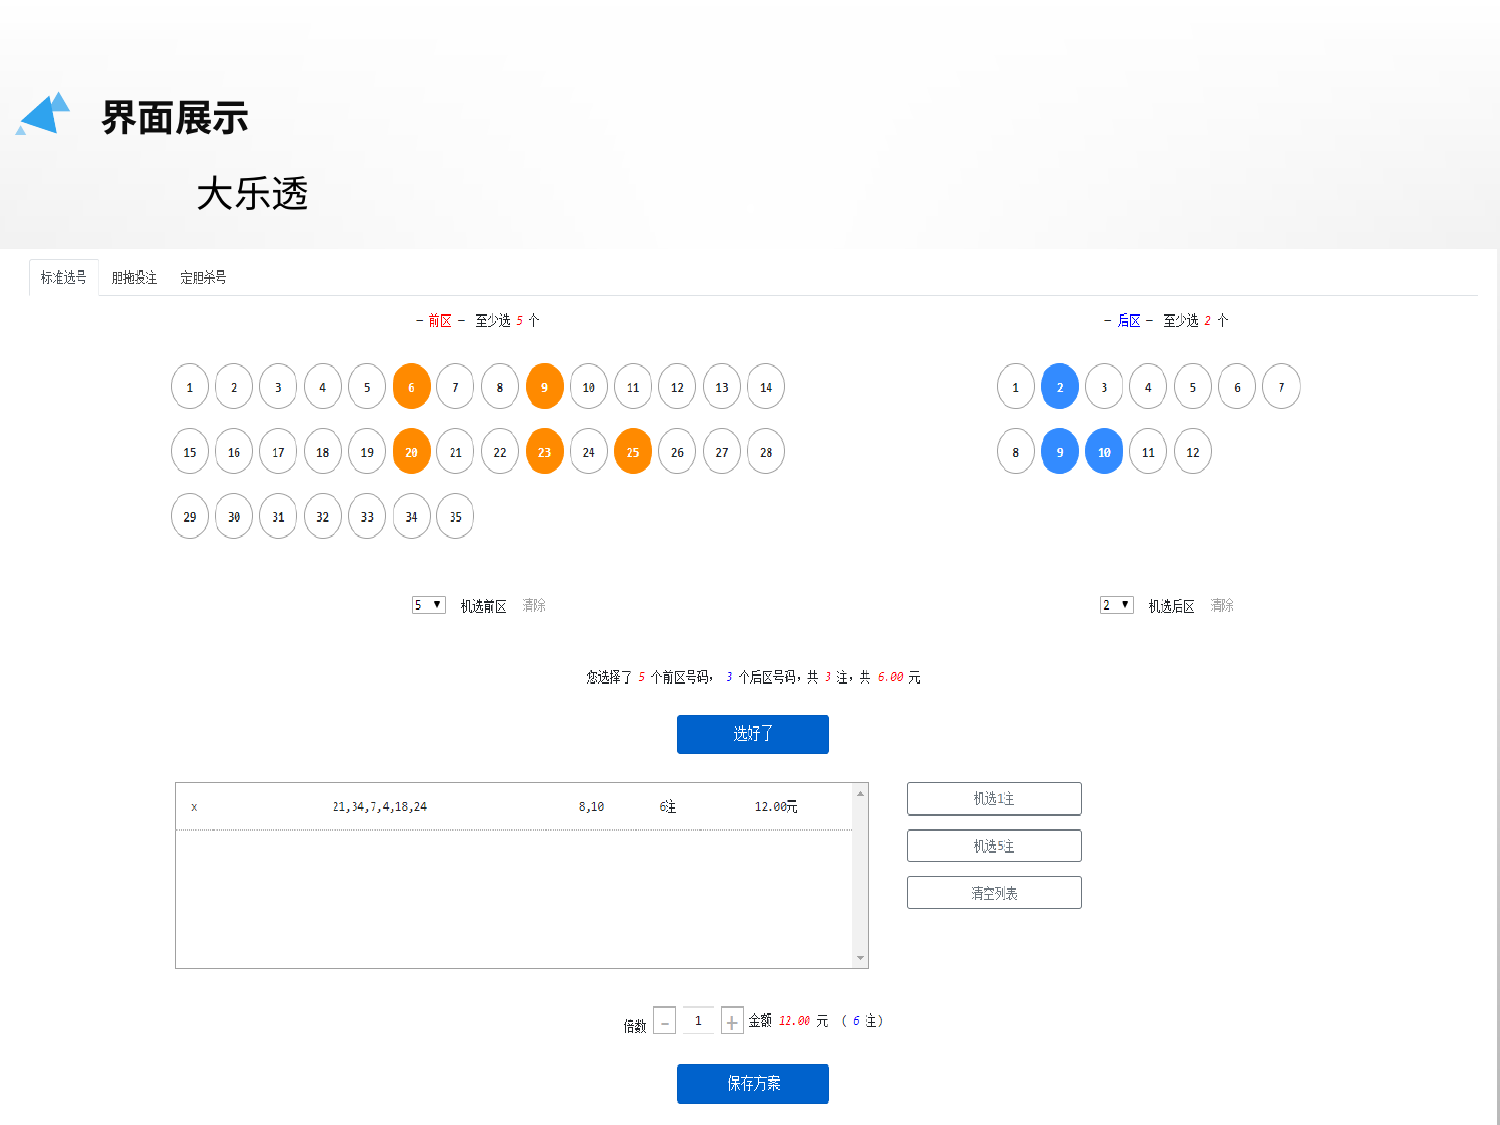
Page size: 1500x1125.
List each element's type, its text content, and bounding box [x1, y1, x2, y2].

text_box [14, 91, 71, 135]
picture [0, 0, 1500, 1125]
text_box 大乐透 [182, 162, 479, 223]
text_box 界面展示 [85, 86, 457, 147]
